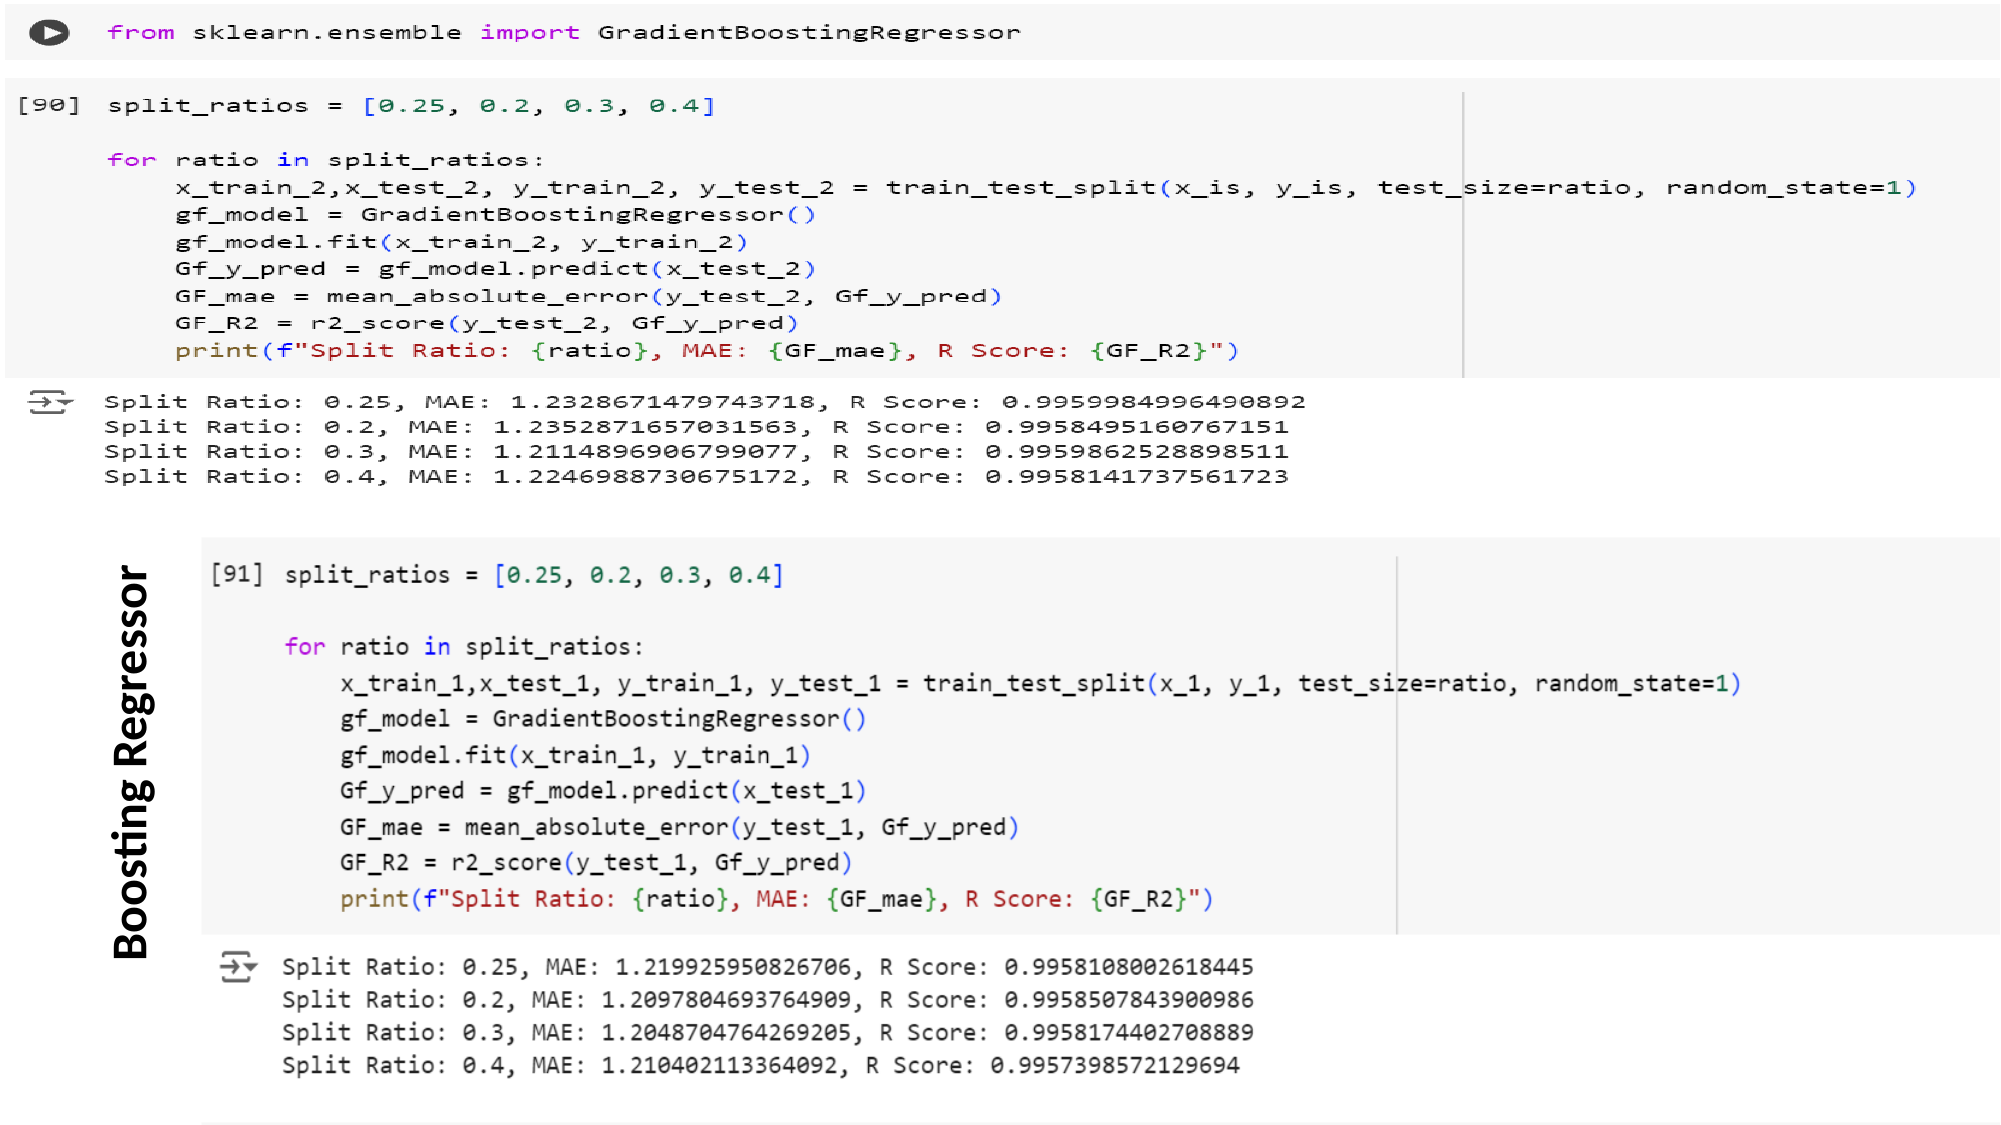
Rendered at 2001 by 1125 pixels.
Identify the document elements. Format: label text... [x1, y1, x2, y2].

picture [198, 525, 2000, 1125]
text_box Boosting Regressor [88, 526, 164, 976]
picture [0, 0, 2000, 504]
